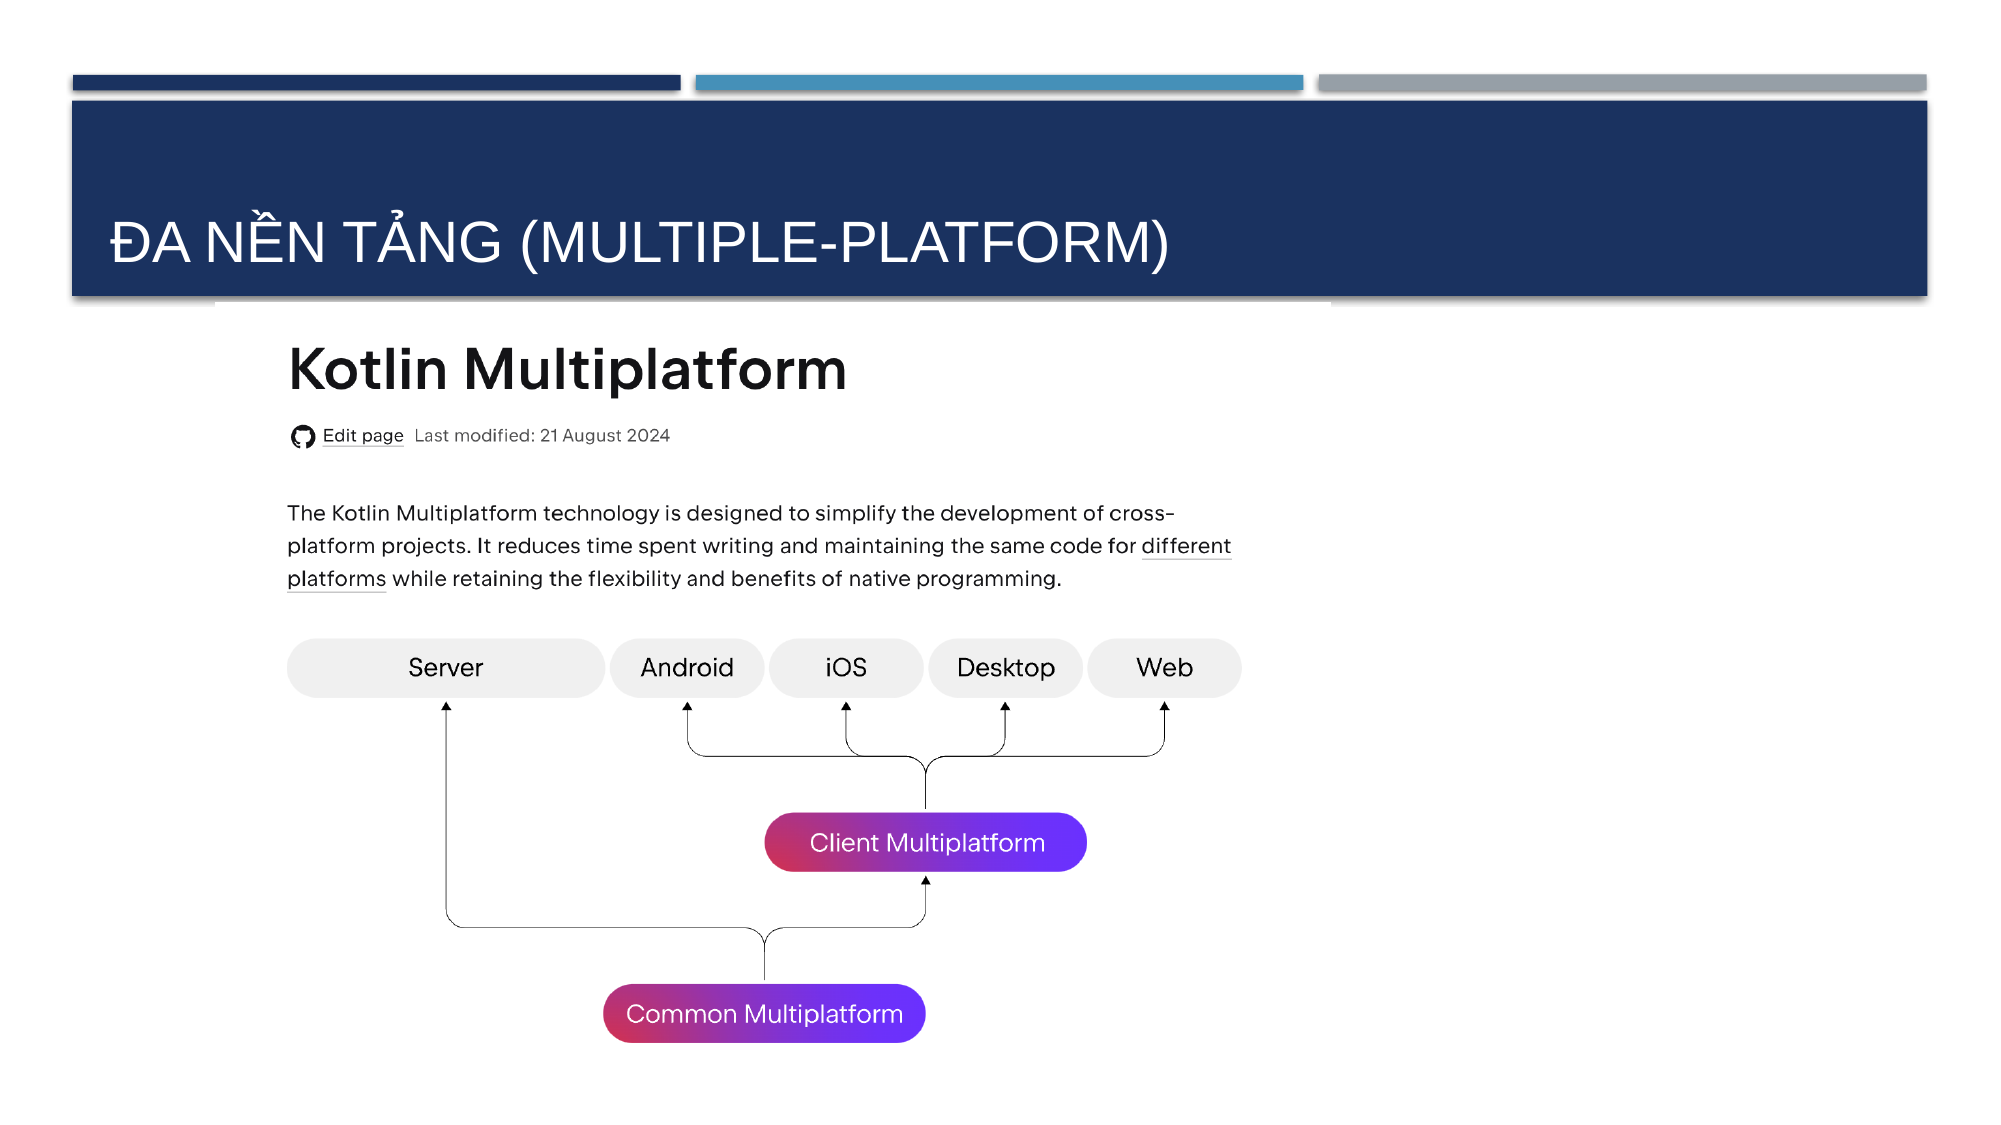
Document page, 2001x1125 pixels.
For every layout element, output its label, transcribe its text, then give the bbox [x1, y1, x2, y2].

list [214, 301, 1331, 1076]
title ĐA NỀN TẢNG (MULTiPLE-PLATFORM) [95, 115, 1905, 282]
